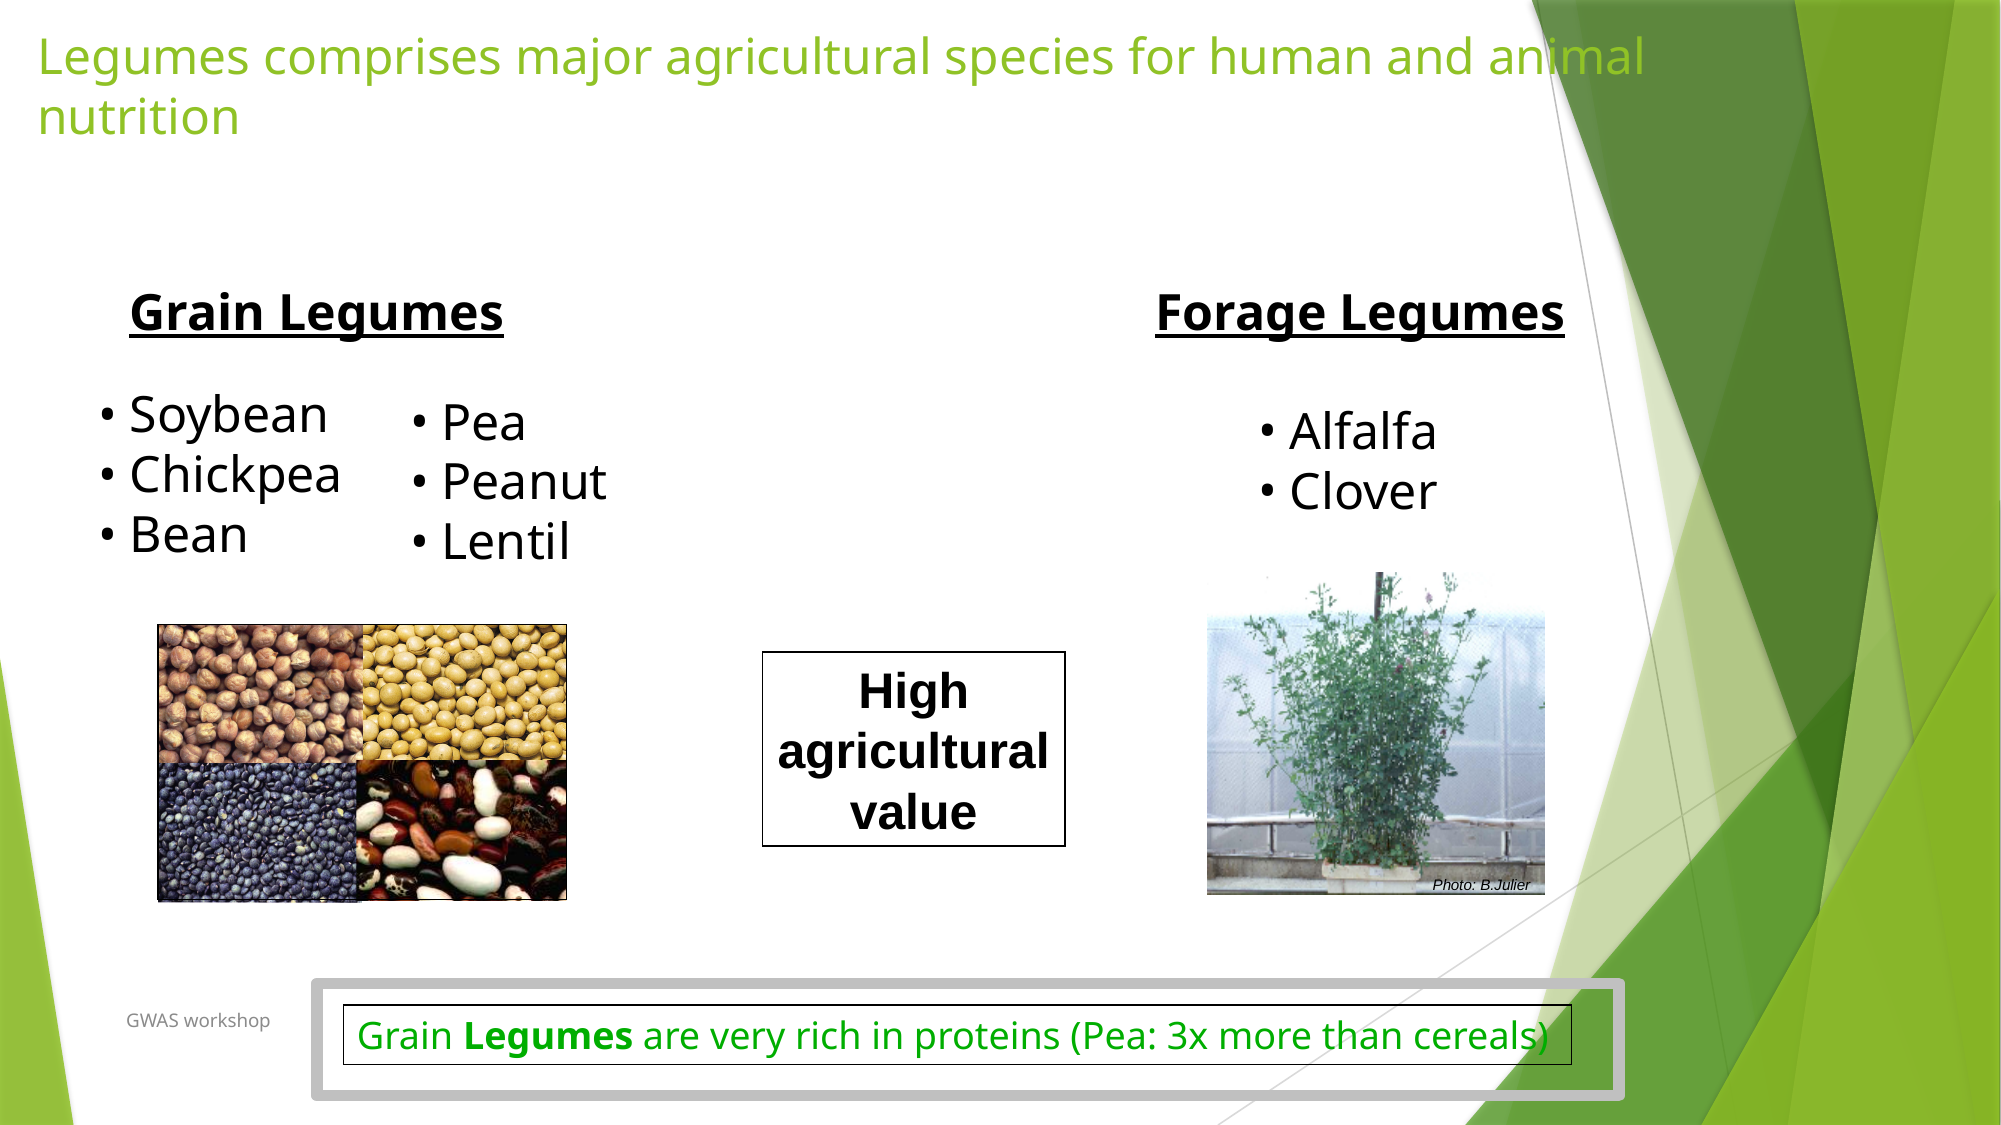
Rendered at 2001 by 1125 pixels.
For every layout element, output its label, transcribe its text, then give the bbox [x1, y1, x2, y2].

text_box Grain Legumes [116, 273, 518, 348]
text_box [1206, 571, 1546, 896]
text_box Pea Peanut Lentil [396, 383, 622, 577]
text_box Soybean Chickpea Bean [84, 375, 426, 570]
text_box Forage Legumes [1141, 273, 1579, 348]
text_box [316, 983, 1619, 1096]
title Legumes comprises major agricultural species for human and animal nutrition [22, 17, 1737, 153]
footer GWAS workshop [111, 991, 1145, 1051]
text_box Alfalfa Clover [1244, 392, 1508, 527]
text_box High agricultural value [762, 651, 1066, 847]
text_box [157, 624, 568, 904]
